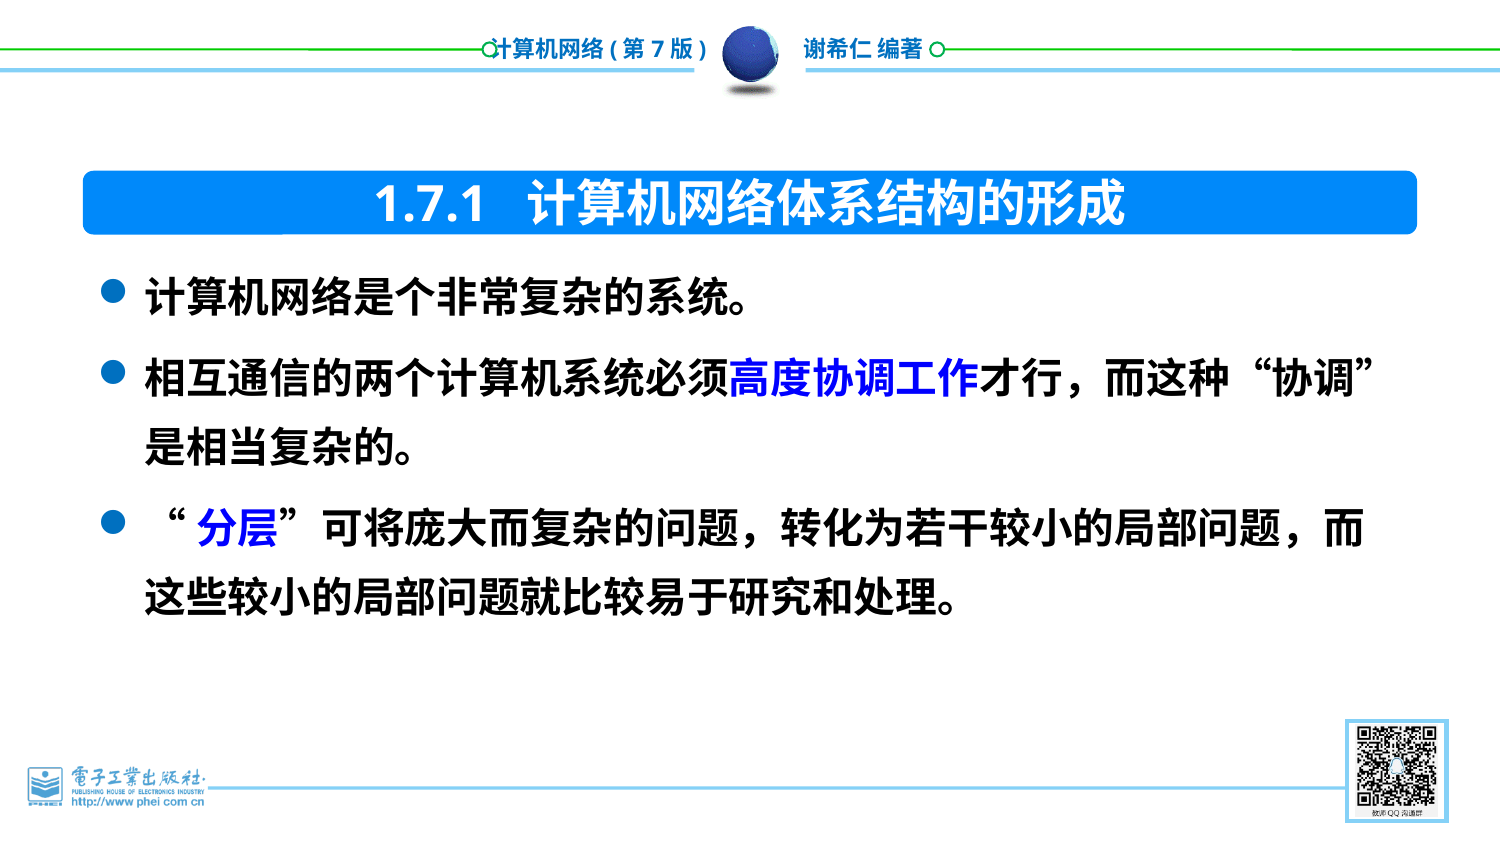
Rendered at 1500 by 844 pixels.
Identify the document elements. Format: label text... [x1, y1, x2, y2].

text_box 1.7.1 计算机网络体系结构的形成 [359, 163, 1141, 239]
picture [720, 24, 780, 100]
picture [23, 764, 208, 809]
text_box 计算机网络是个非常复杂的系统。 相互通信的两个计算机系统必须高度协调工作才行，而这种“协调”是相当复杂的。 “分层”可将庞大而复杂的问题，转化为若干较小的局部问题，而这些较小的局部问题就比较易于研究和处理。 [82, 244, 1418, 629]
picture [1355, 724, 1438, 817]
text_box [1141, 170, 1418, 235]
text_box [82, 170, 359, 235]
